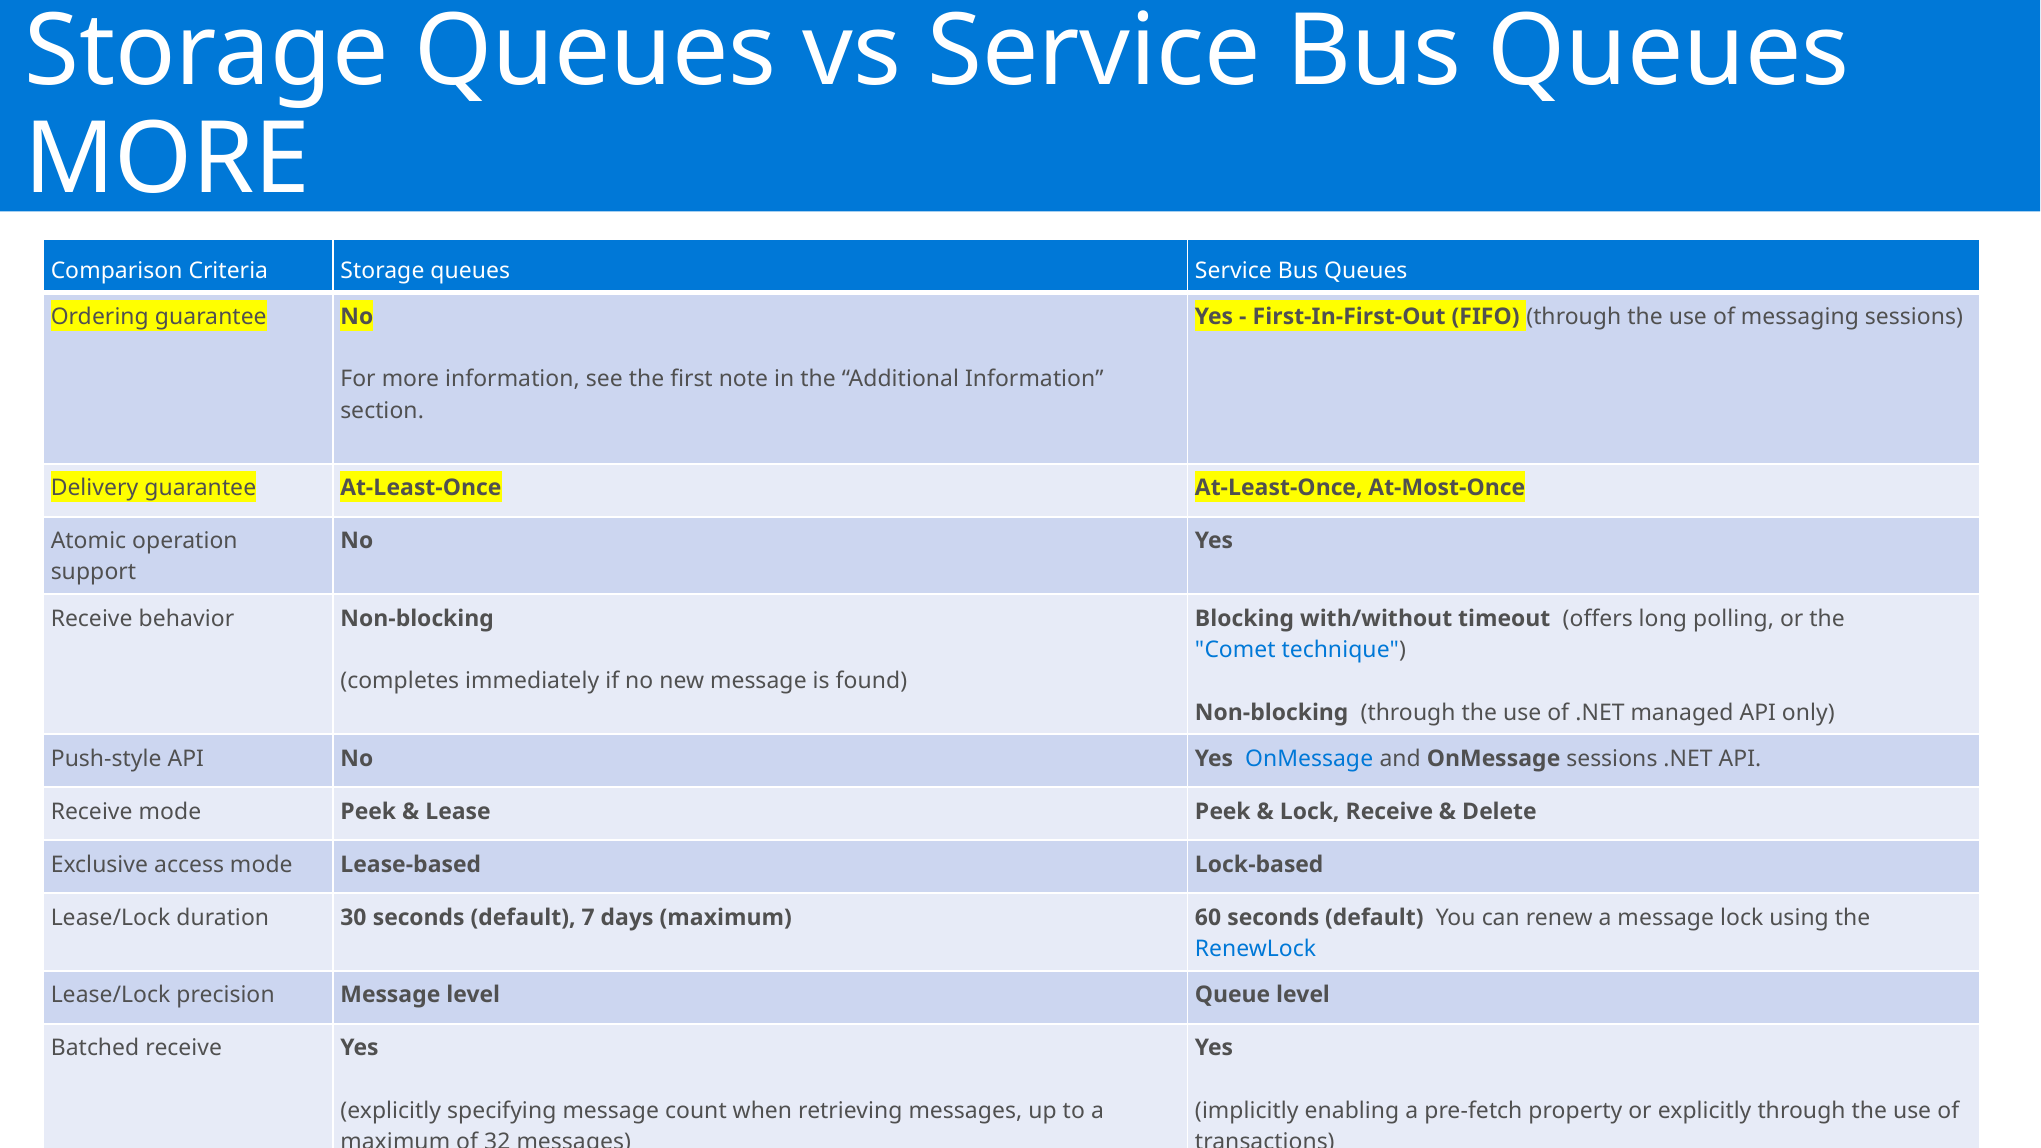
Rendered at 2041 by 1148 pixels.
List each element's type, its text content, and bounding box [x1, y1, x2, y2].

table_cell Message level [334, 972, 1187, 1023]
table_cell Yes (implicitly enabling a pre-fetch property or explicitly through the use of transactions) [1188, 1025, 1979, 1148]
table_cell No For more information, see the first note in the “Additional Information” section. [334, 295, 1187, 463]
table_cell Delivery guarantee [44, 465, 332, 516]
table_header Storage queues [334, 240, 1187, 290]
table_cell Atomic operation support [44, 518, 332, 593]
table_cell Non-blocking (completes immediately if no new message is found) [334, 595, 1187, 733]
table_cell Peek & Lock, Receive & Delete [1188, 788, 1979, 839]
table_cell Peek & Lease [334, 788, 1187, 839]
table_cell No [334, 735, 1187, 786]
table_cell Exclusive access mode [44, 841, 332, 892]
table_cell Lease/Lock precision [44, 972, 332, 1023]
table_cell 60 seconds (default) You can renew a message lock using the RenewLock [1188, 894, 1979, 970]
table_cell At-Least-Once [334, 465, 1187, 516]
table_cell Lease-based [334, 841, 1187, 892]
table_cell No [334, 518, 1187, 593]
table_cell Batched receive [44, 1025, 332, 1148]
text_box Storage Queues vs Service Bus Queues MORE [0, 0, 2041, 212]
table_cell Push-style API [44, 735, 332, 786]
table_cell Ordering guarantee [44, 295, 332, 463]
table_cell Yes [1188, 518, 1979, 593]
table_cell Receive behavior [44, 595, 332, 733]
table_cell Yes OnMessage and OnMessage sessions .NET API. [1188, 735, 1979, 786]
table_cell Queue level [1188, 972, 1979, 1023]
table_cell 30 seconds (default), 7 days (maximum) [334, 894, 1187, 970]
table_cell Yes (explicitly specifying message count when retrieving messages, up to a maximum of 32 messages) [334, 1025, 1187, 1148]
table_cell Lock-based [1188, 841, 1979, 892]
table_header Service Bus Queues [1188, 240, 1979, 290]
table_header Comparison Criteria [44, 240, 332, 290]
table_cell Blocking with/without timeout (offers long polling, or the "Comet technique") Non-blocking (through the use of .NET managed API only) [1188, 595, 1979, 733]
table_cell Yes - First-In-First-Out (FIFO) (through the use of messaging sessions) [1188, 295, 1979, 463]
table_cell At-Least-Once, At-Most-Once [1188, 465, 1979, 516]
table_cell Lease/Lock duration [44, 894, 332, 970]
table_cell Receive mode [44, 788, 332, 839]
